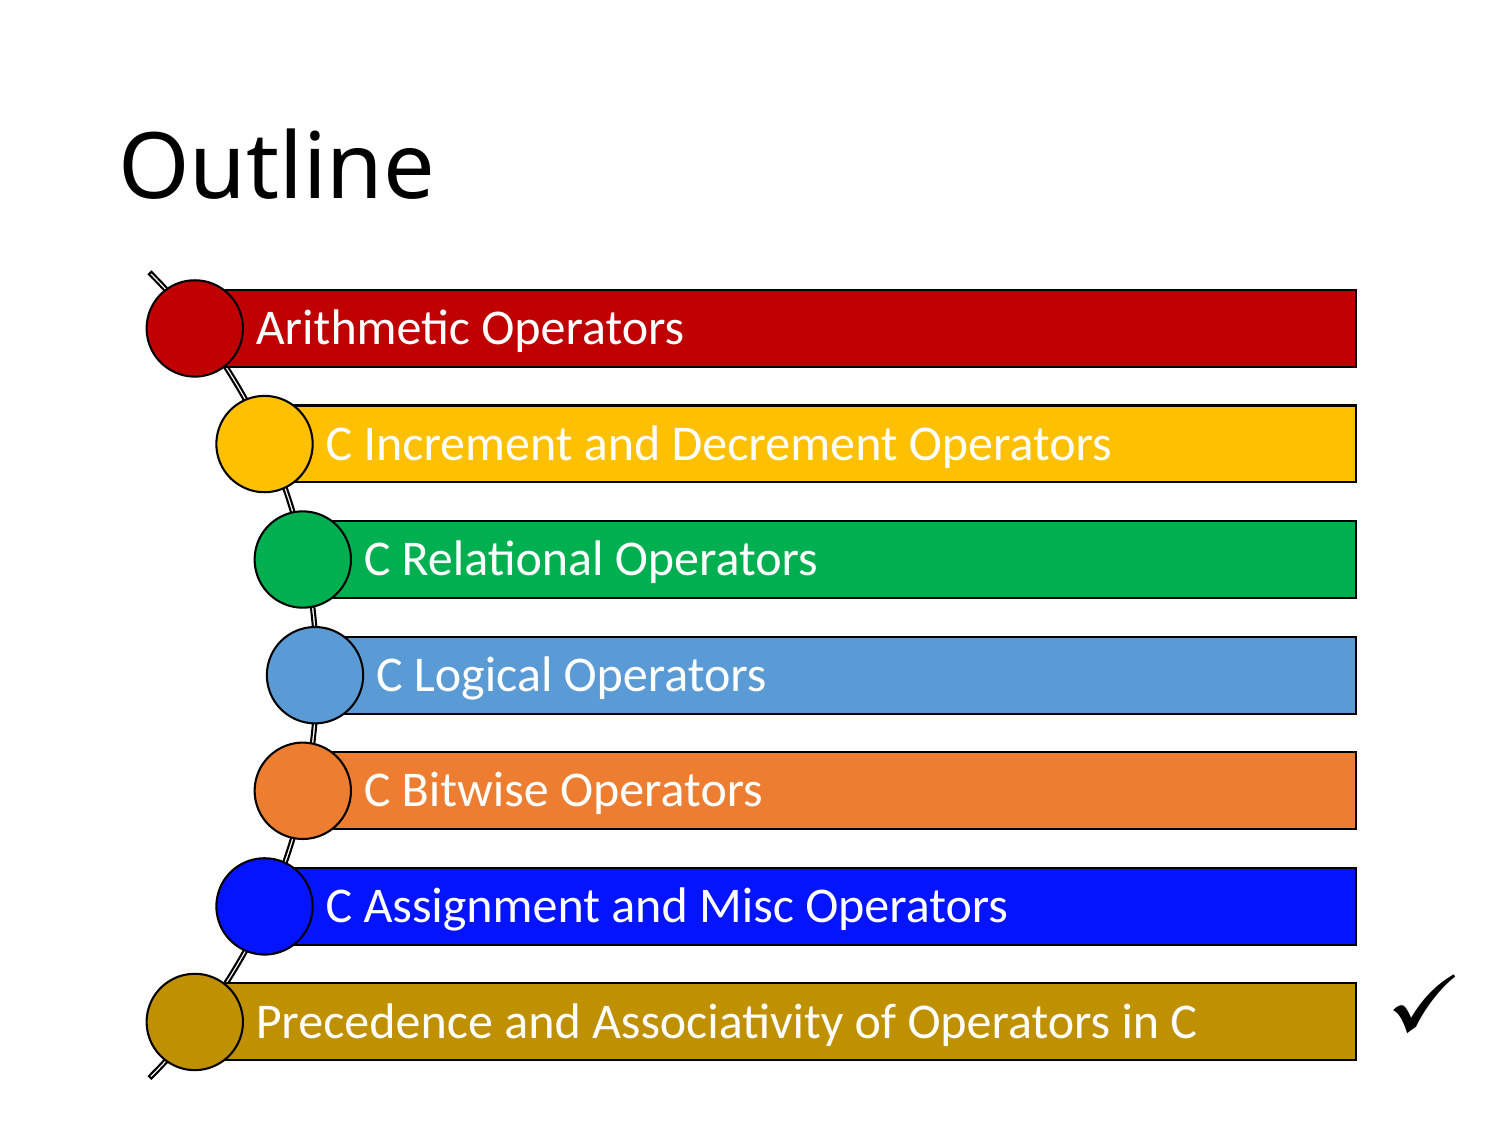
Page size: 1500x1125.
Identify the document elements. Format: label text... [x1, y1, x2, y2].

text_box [135, 251, 1368, 1099]
title Outline [103, 59, 1397, 278]
text_box [1371, 961, 1451, 1086]
